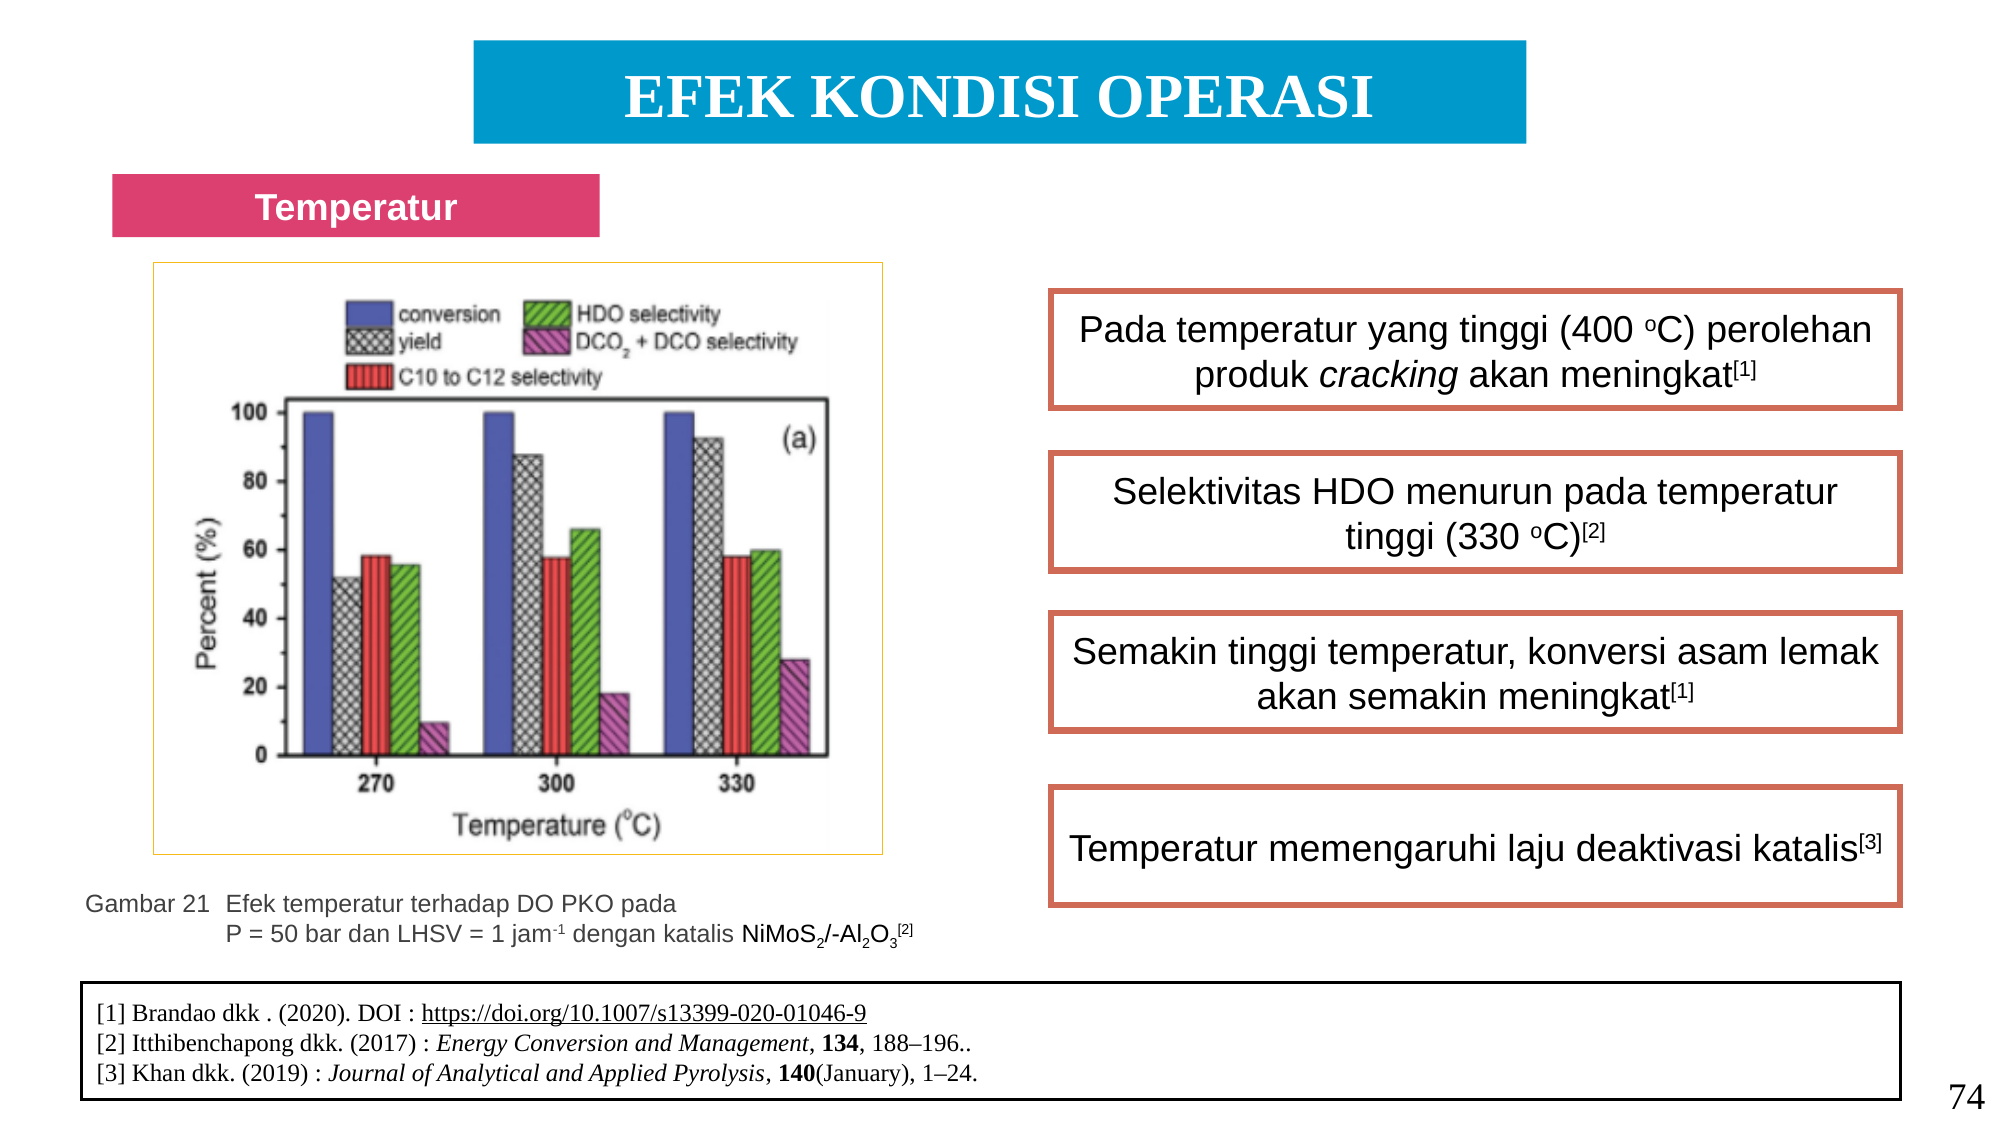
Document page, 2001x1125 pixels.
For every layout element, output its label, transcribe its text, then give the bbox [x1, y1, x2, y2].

text_box Semakin tinggi temperatur, konversi asam lemak akan semakin meningkat[1] [1050, 612, 1901, 732]
text_box [1] Brandao dkk . (2020). DOI : https://doi.org/10.1007/s13399-020-01046-9 [2] Itthibenchapong dkk. (2017) : Energy Conversion and Management, 134, 188–196.. [3] Khan dkk. (2019) : Journal of Analytical and Applied Pyrolysis, 140(January), 1–24. [81, 981, 1901, 1101]
text_box Selektivitas HDO menurun pada temperatur tinggi (330 oC)[2] [1050, 452, 1901, 572]
picture [153, 262, 883, 855]
text_box Temperatur [111, 173, 601, 238]
text_box Pada temperatur yang tinggi (400 oC) perolehan produk cracking akan meningkat[1] [1050, 290, 1901, 409]
text_box EFEK KONDISI OPERASI [473, 39, 1527, 145]
text_box Temperatur memengaruhi laju deaktivasi katalis[3] [1050, 786, 1901, 906]
